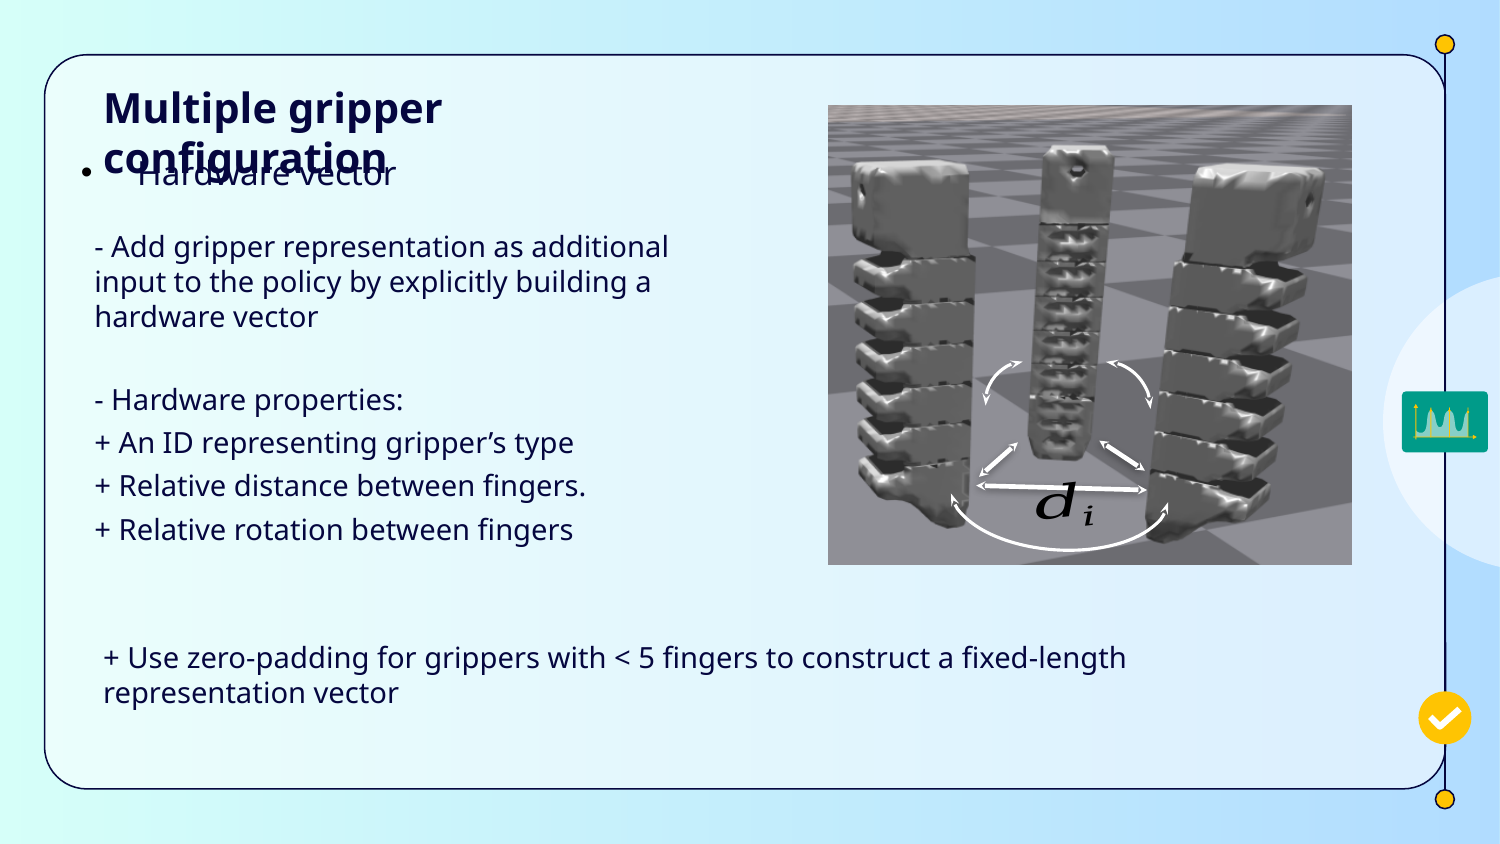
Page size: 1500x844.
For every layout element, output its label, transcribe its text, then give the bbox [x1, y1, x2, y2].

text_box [976, 485, 1148, 491]
text_box - Hardware properties: + An ID representing gripper’s type + Relative distance between fingers. + Relative rotation between fingers [79, 373, 634, 554]
picture [828, 105, 1353, 565]
text_box Hardware vector [65, 144, 503, 200]
title Multiple gripper configuration [88, 66, 687, 145]
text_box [1098, 440, 1146, 471]
picture [0, 0, 1500, 844]
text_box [978, 441, 1019, 477]
text_box - Add gripper representation as additional input to the policy by explicitly building a hardware vector [79, 221, 716, 341]
